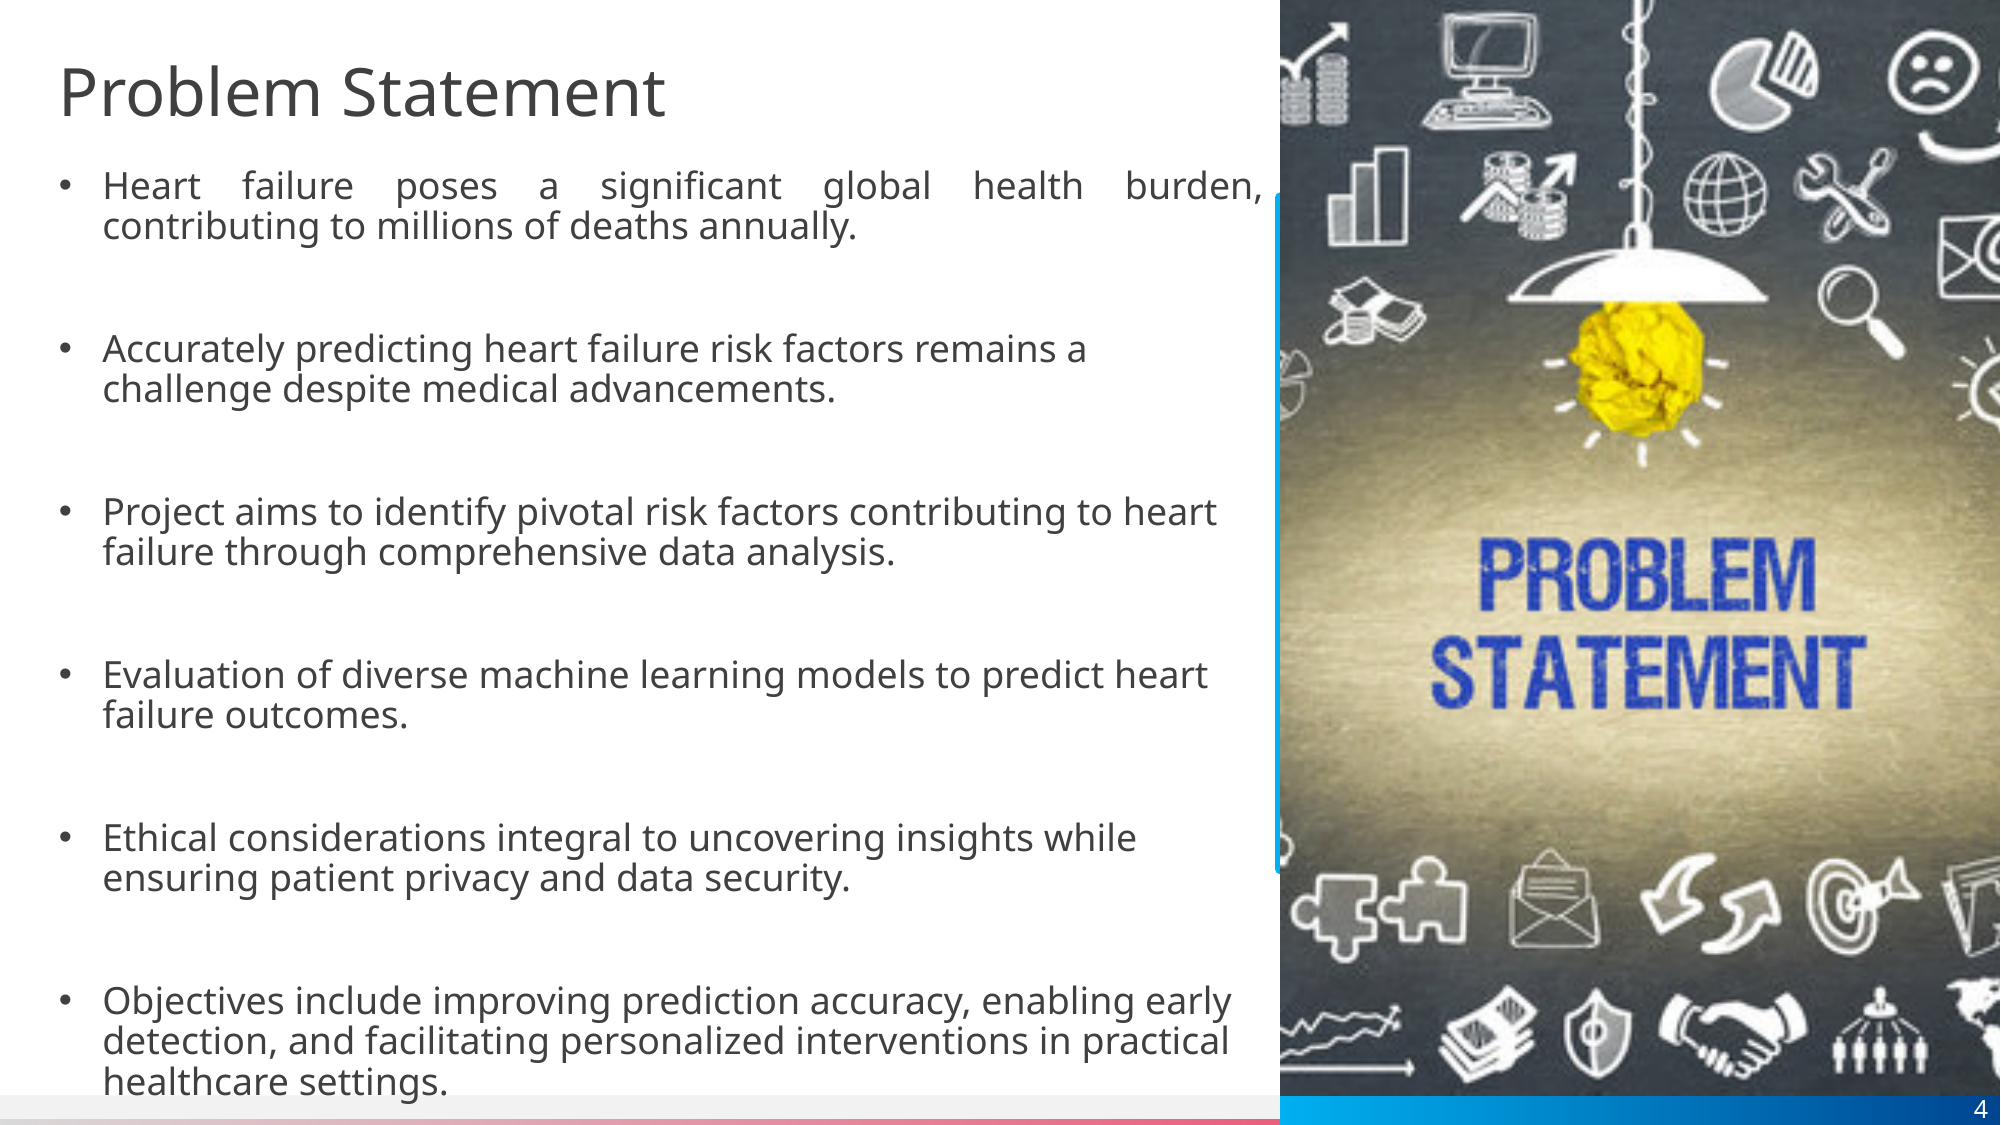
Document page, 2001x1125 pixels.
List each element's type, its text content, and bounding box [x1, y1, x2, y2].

picture [1280, 0, 2000, 1096]
title Problem Statement [59, 59, 1207, 148]
list Heart failure poses a significant global health burden, contributing to millions of deaths annually. Accurately predicting heart failure risk factors remains a challenge despite medical advancements. Project aims to identify pivotal risk factors contributing to heart failure through comprehensive data analysis. Evaluation of diverse machine learning models to predict heart failure outcomes. Ethical considerations integral to uncovering insights while ensuring patient privacy and data security. Objectives include improving prediction accuracy, enabling early detection, and facilitating personalized interventions in practical healthcare settings. [59, 166, 1265, 1066]
slide_number 4 [1280, 1096, 2000, 1125]
